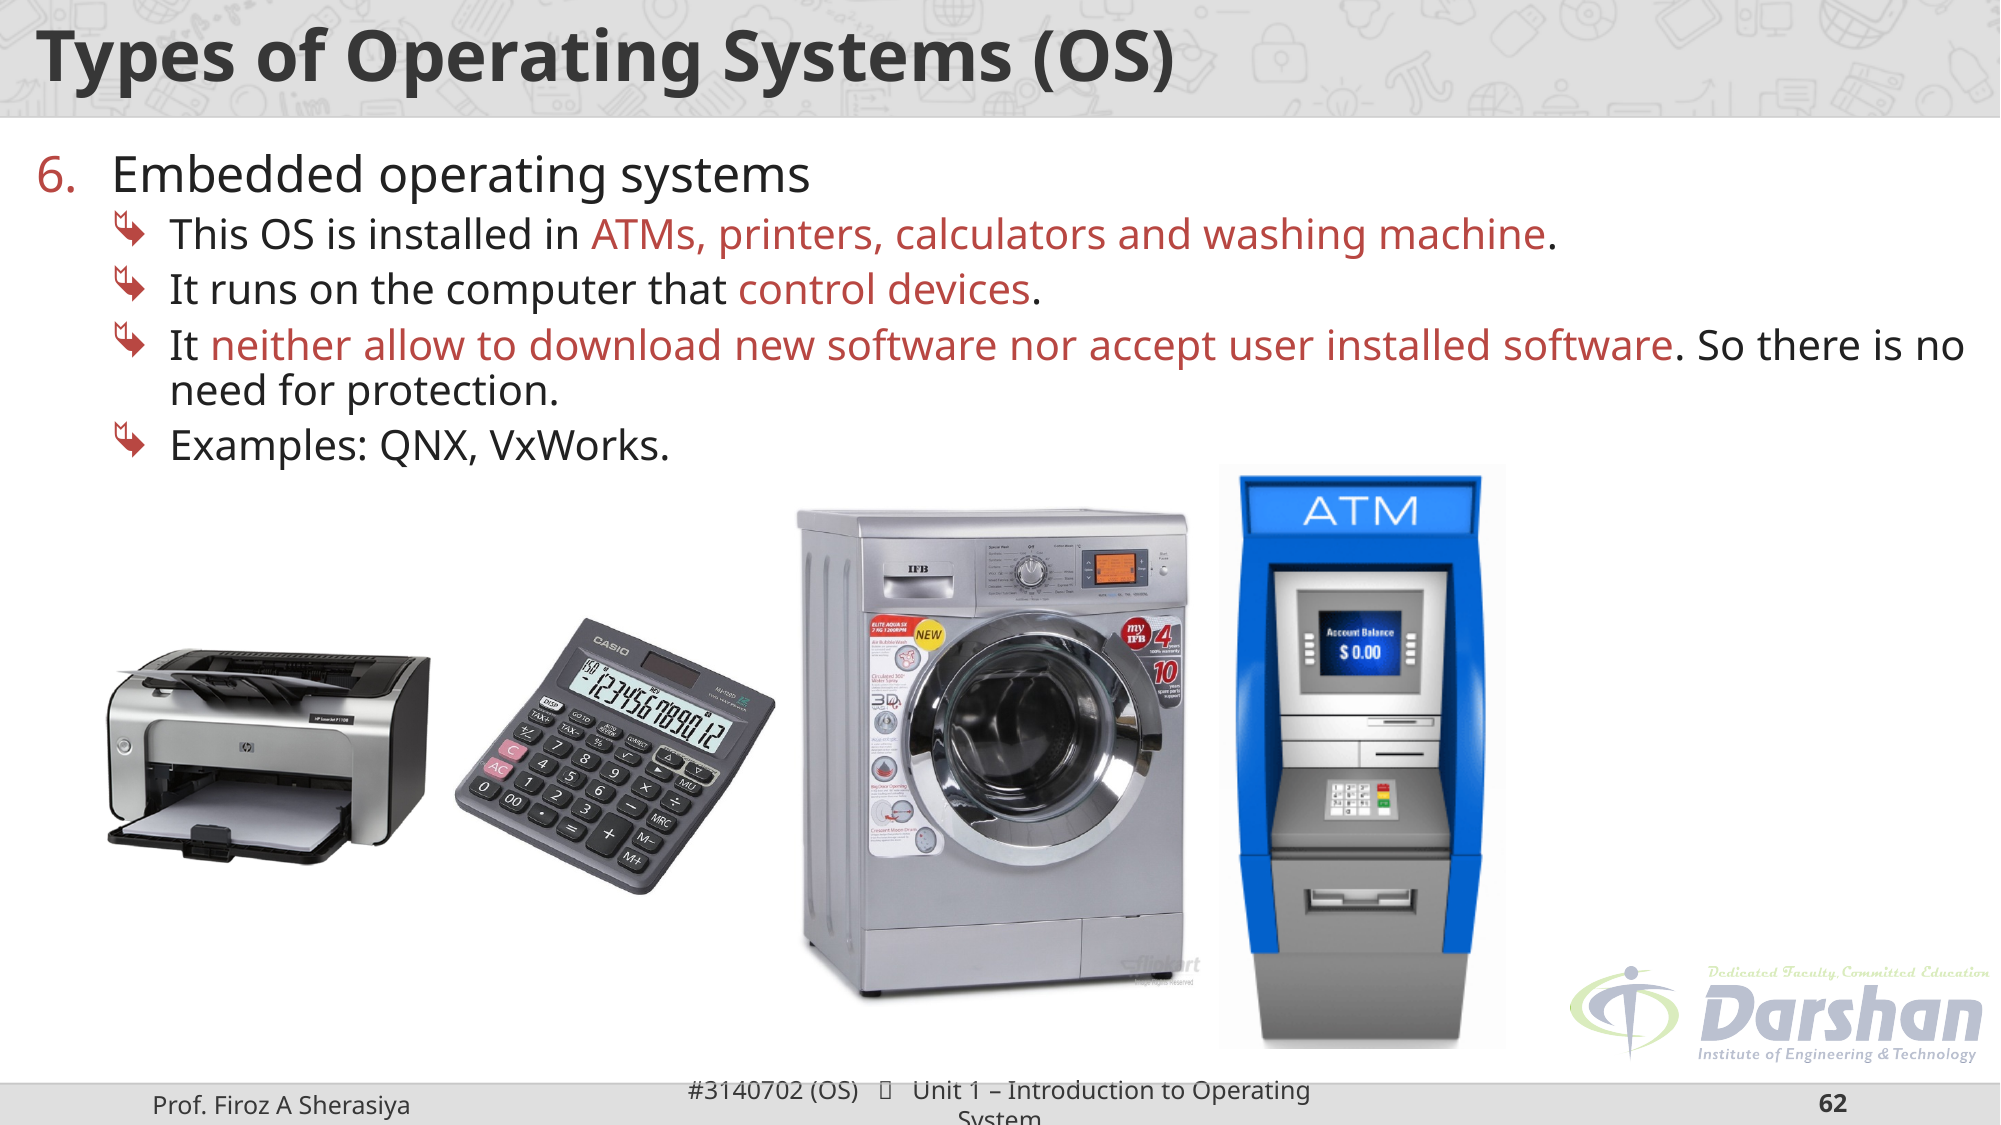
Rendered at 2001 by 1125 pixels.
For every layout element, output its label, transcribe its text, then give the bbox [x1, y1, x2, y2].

picture [794, 506, 1201, 1007]
list Embedded operating systems This OS is installed in ATMs, printers, calculators and washing machine. It runs on the computer that control devices. It neither allow to download new software nor accept user installed software. So there is no need for protection. Examples: QNX, VxWorks. [21, 141, 1981, 1059]
picture [453, 615, 777, 897]
title Types of Operating Systems (OS) [0, 0, 2000, 117]
picture [101, 631, 435, 882]
picture [1219, 463, 1506, 1049]
